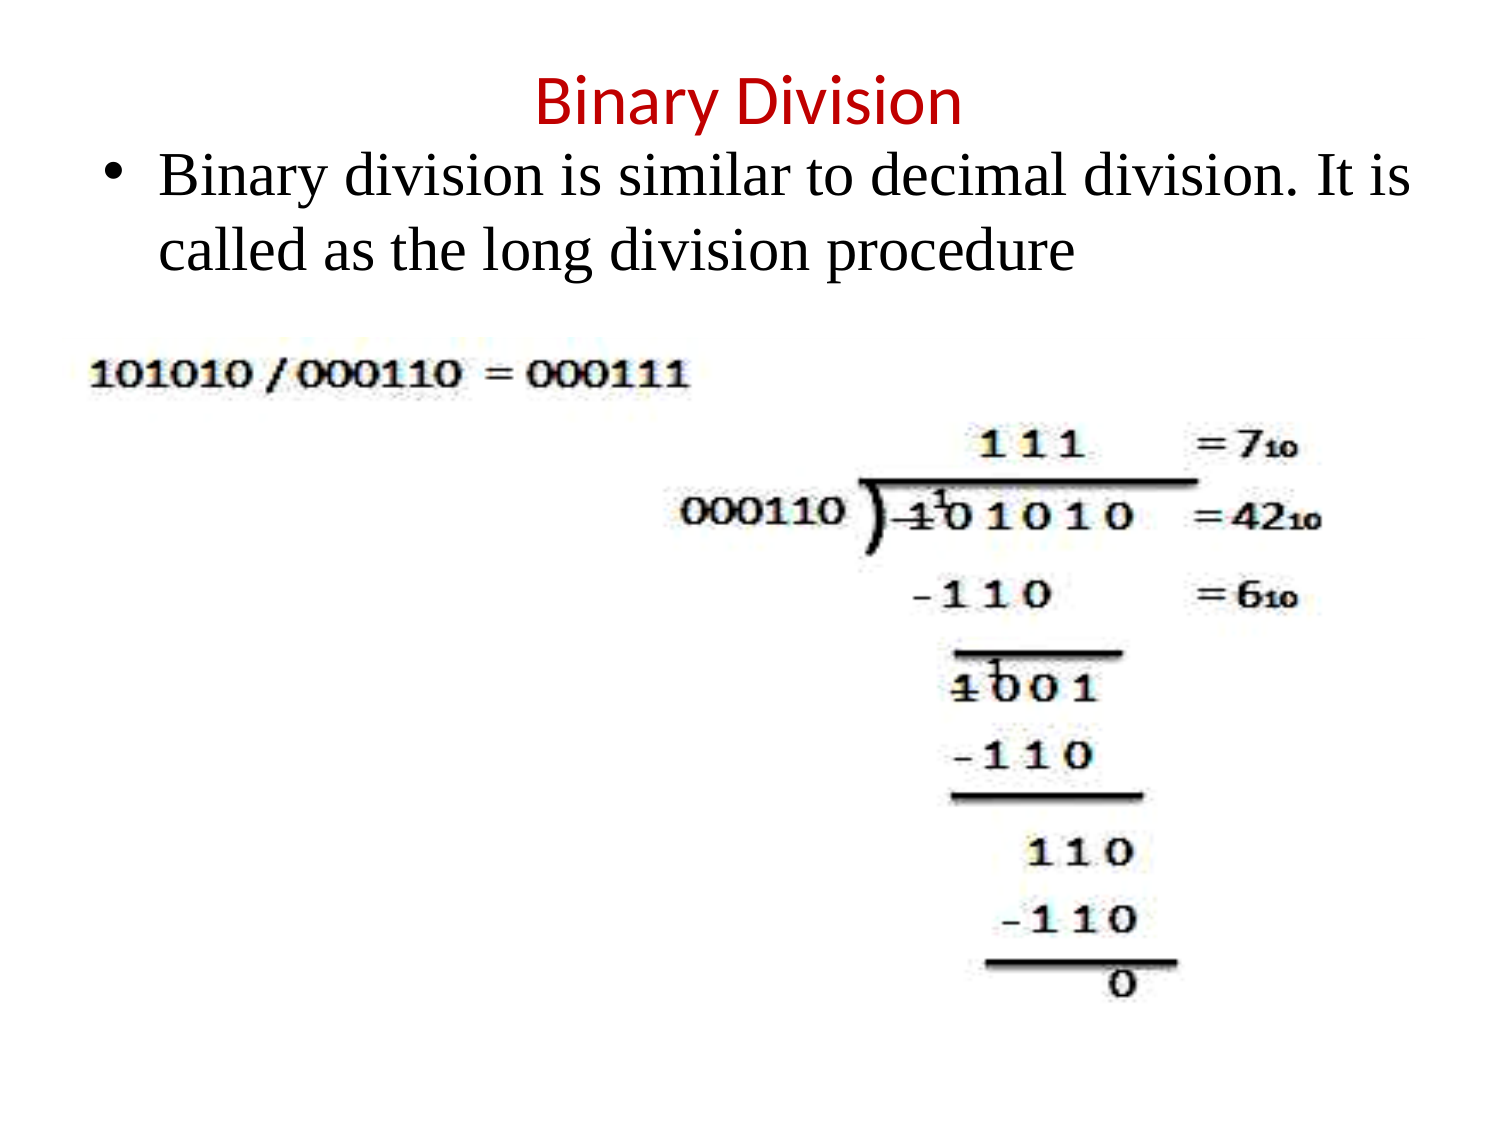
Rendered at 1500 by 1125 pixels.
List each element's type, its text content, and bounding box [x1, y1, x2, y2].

title Binary Division [75, 45, 1425, 233]
picture [62, 337, 1426, 1038]
list Binary division is similar to decimal division. It is called as the long division procedure [87, 125, 1438, 868]
